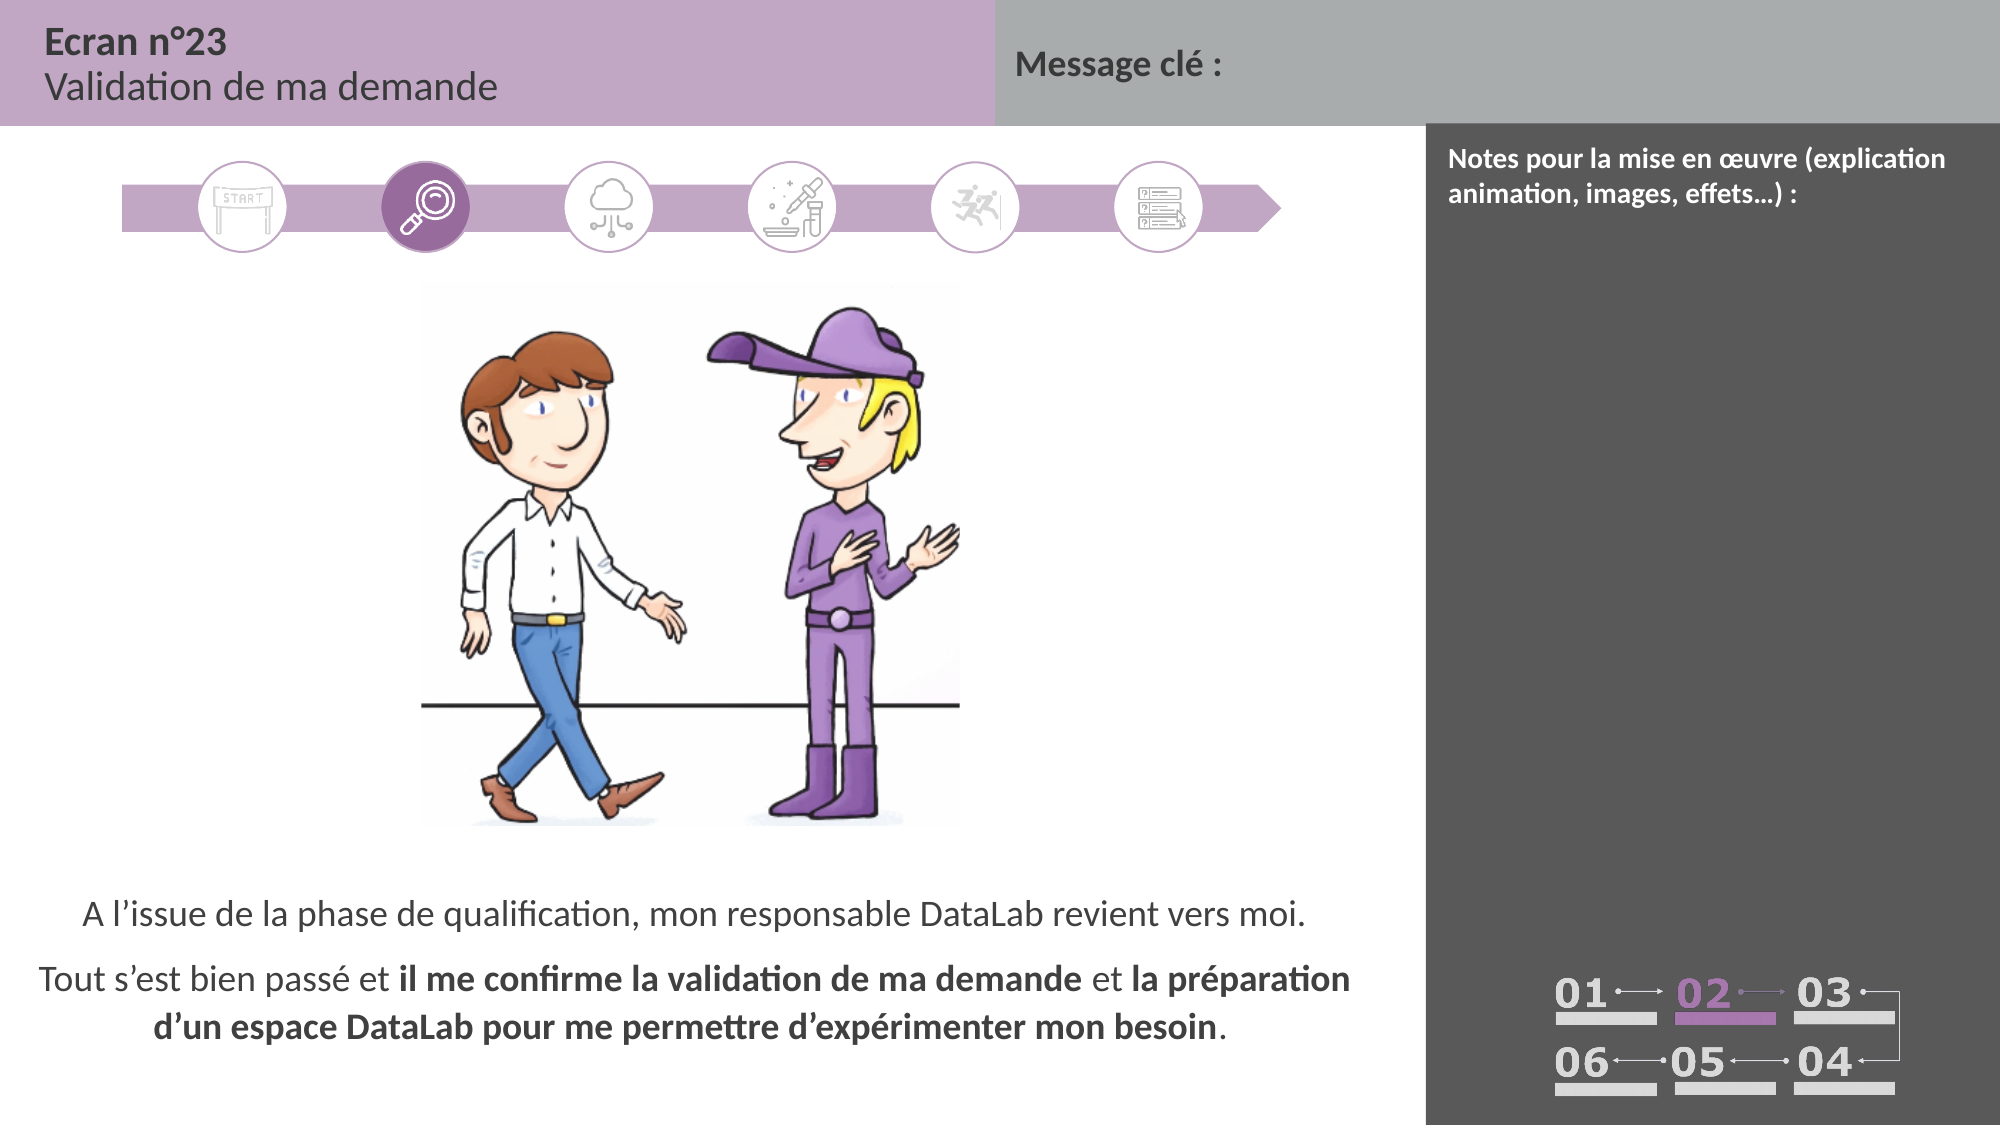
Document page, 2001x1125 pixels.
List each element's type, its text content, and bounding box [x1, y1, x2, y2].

text_box Notes pour la mise en œuvre (explication animation, images, effets…) : [1433, 131, 1980, 217]
text_box [1442, 239, 1980, 1091]
text_box A l’issue de la phase de qualification, mon responsable DataLab revient vers moi. Tout s’est bien passé et il me confirme la validation de ma demande et la préparation d’un espace DataLab pour me permettre d’expérimenter mon besoin. [7, 878, 1383, 1055]
picture [421, 282, 960, 826]
picture [1529, 954, 1900, 1109]
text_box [122, 161, 1282, 253]
title Ecran n°23 Validation de ma demande [29, 4, 967, 124]
list Message clé : [999, 10, 2000, 119]
text_box [1425, 122, 2000, 1125]
